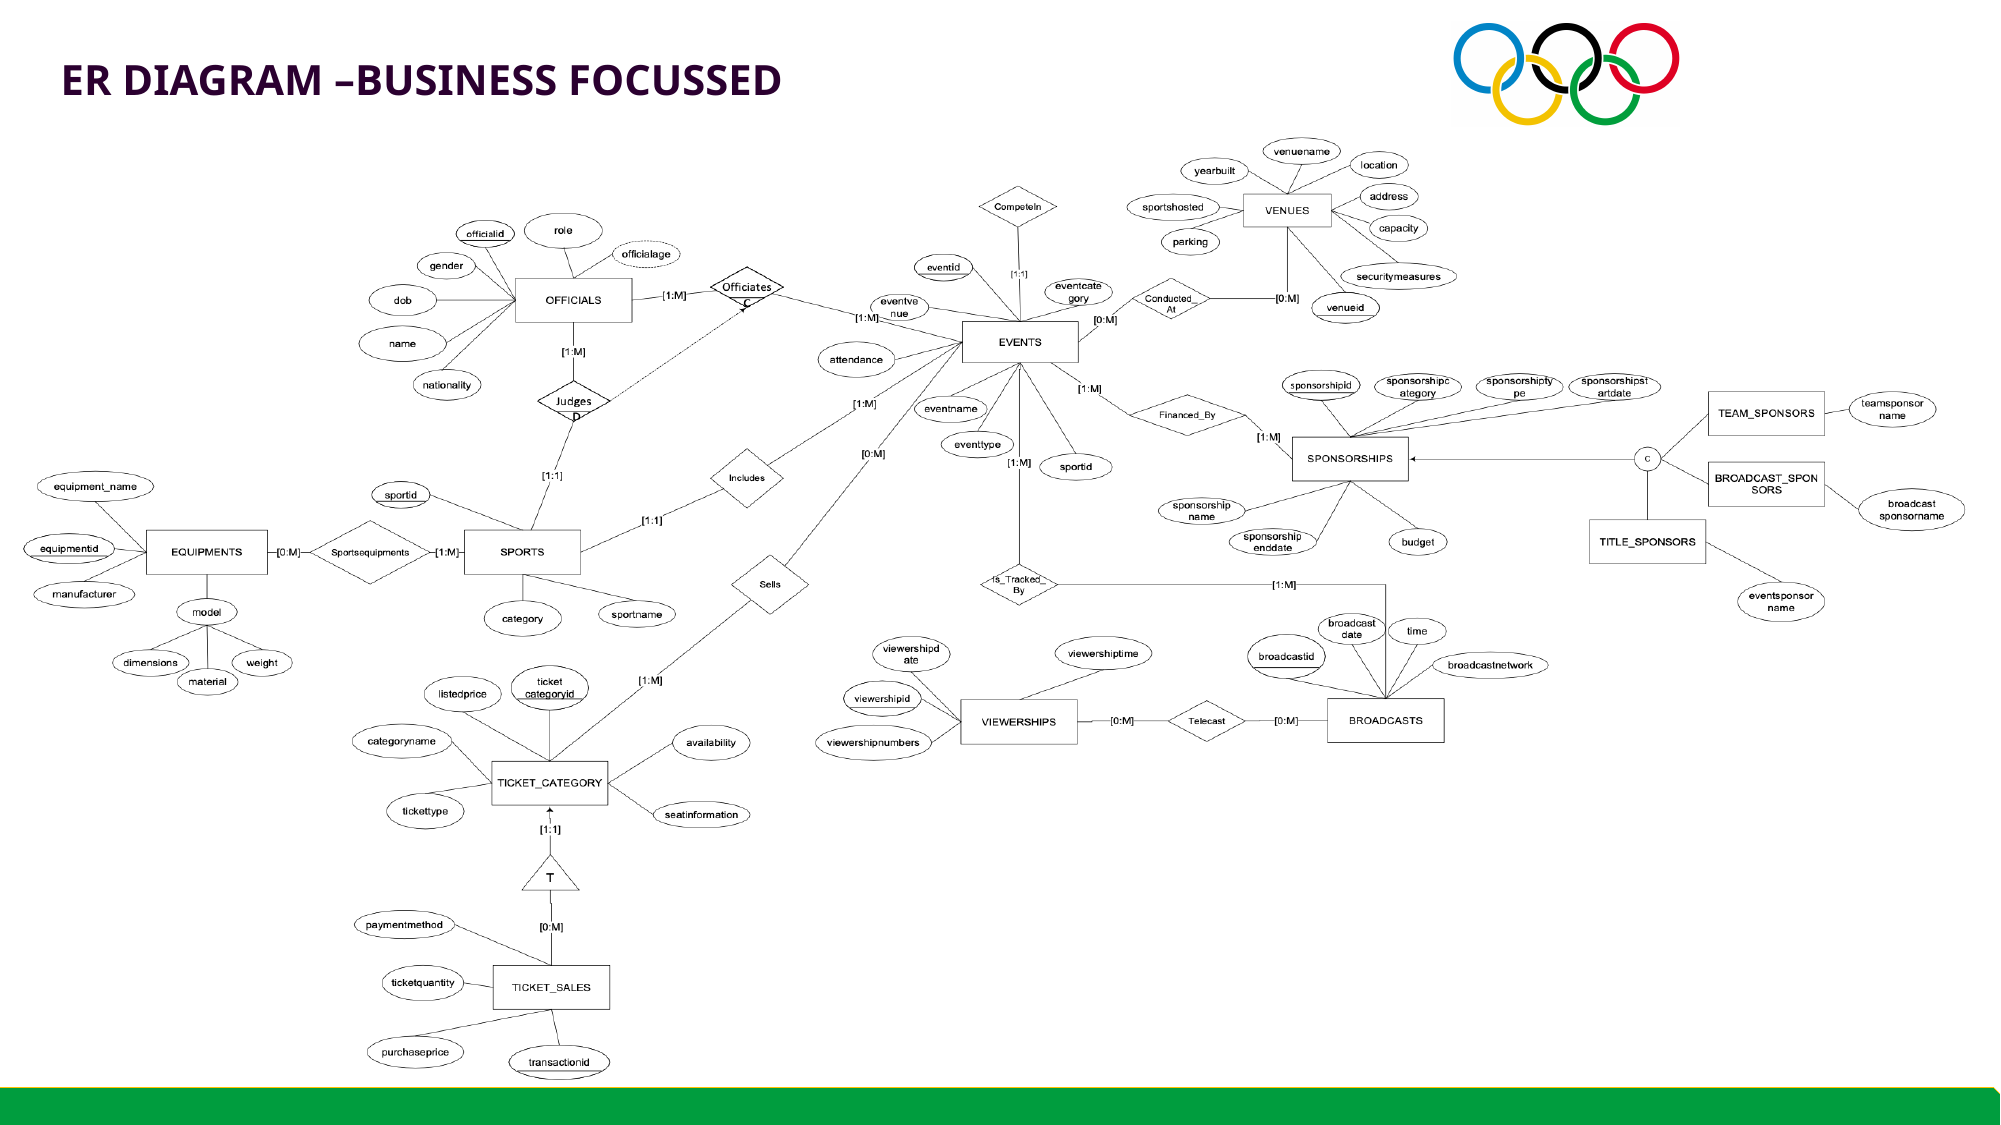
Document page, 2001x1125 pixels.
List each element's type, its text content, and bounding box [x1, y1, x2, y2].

picture [1451, 21, 1680, 127]
text_box [999, 1087, 1908, 1123]
picture [11, 132, 1980, 1087]
text_box ER DIAGRAM –BUSINESS FOCUSSED [60, 59, 1451, 91]
text_box [0, 1087, 2000, 1125]
